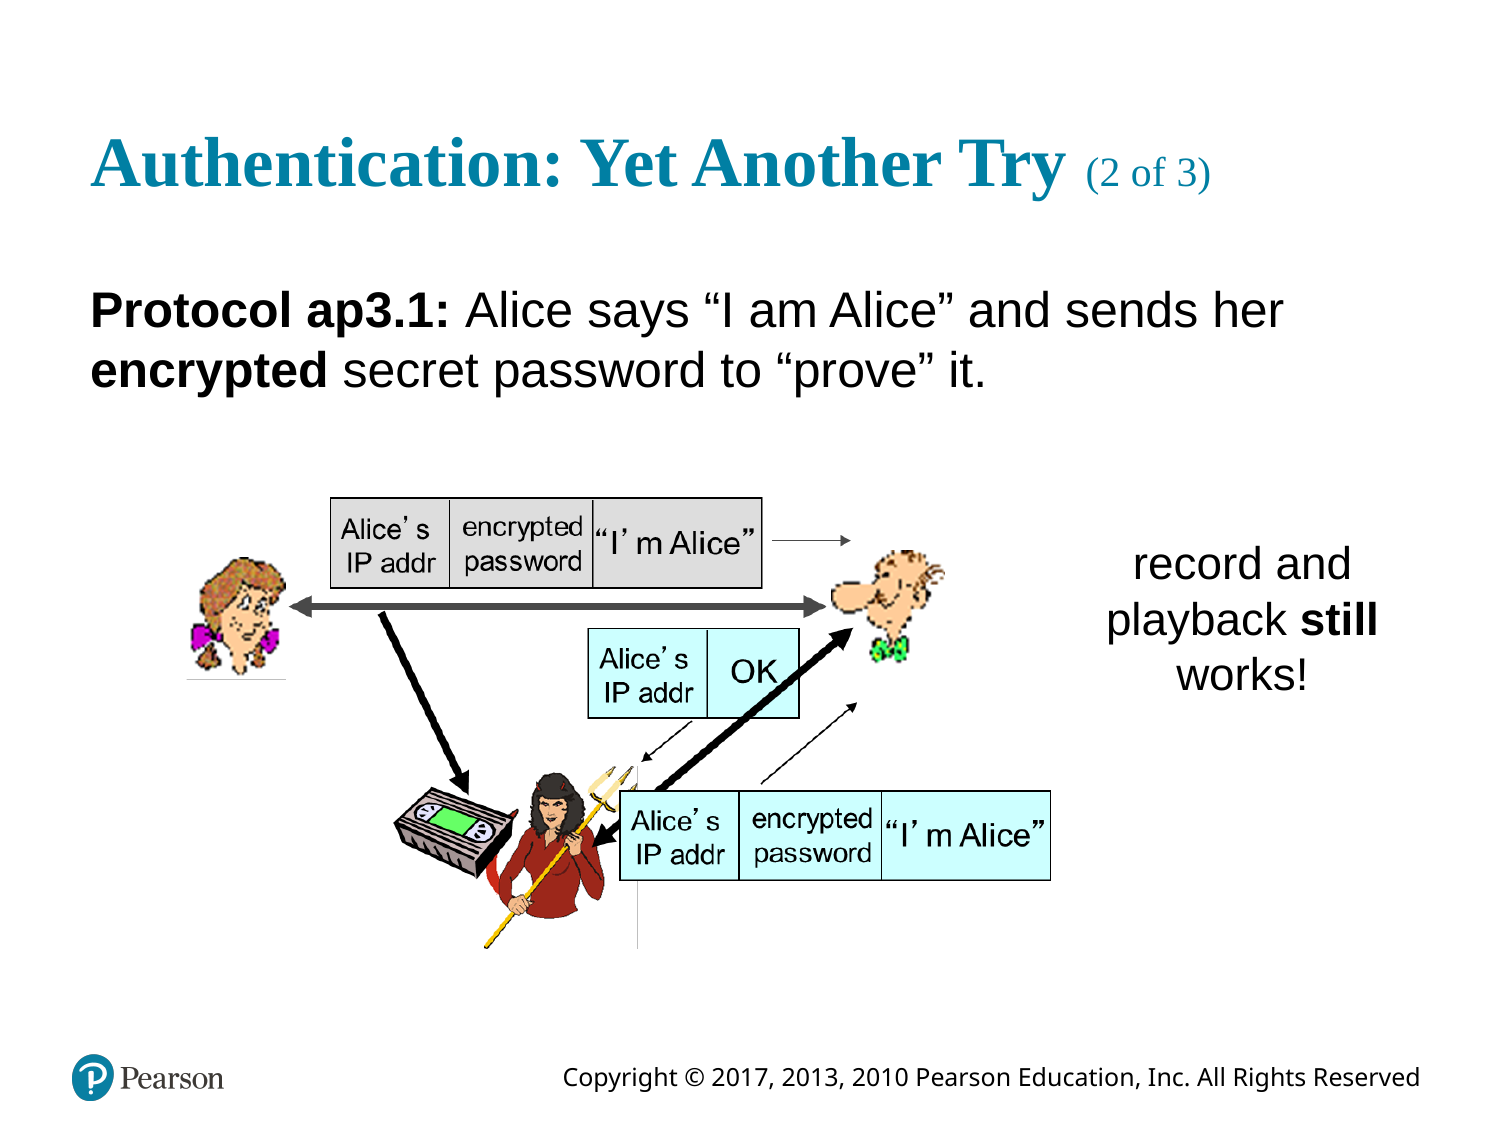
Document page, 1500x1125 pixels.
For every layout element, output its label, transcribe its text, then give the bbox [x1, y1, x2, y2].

picture [98, 1054, 224, 1101]
list Protocol ap3.1: Alice says “I am Alice” and sends her encrypted secret password to “prove” it. [75, 262, 1425, 931]
picture [80, 1063, 106, 1088]
picture [186, 497, 1079, 950]
title Authentication: Yet Another Try (2 of 3) [75, 0, 1425, 216]
picture [72, 1054, 88, 1070]
picture [72, 1087, 83, 1101]
list record and playback still works! [1083, 519, 1408, 755]
